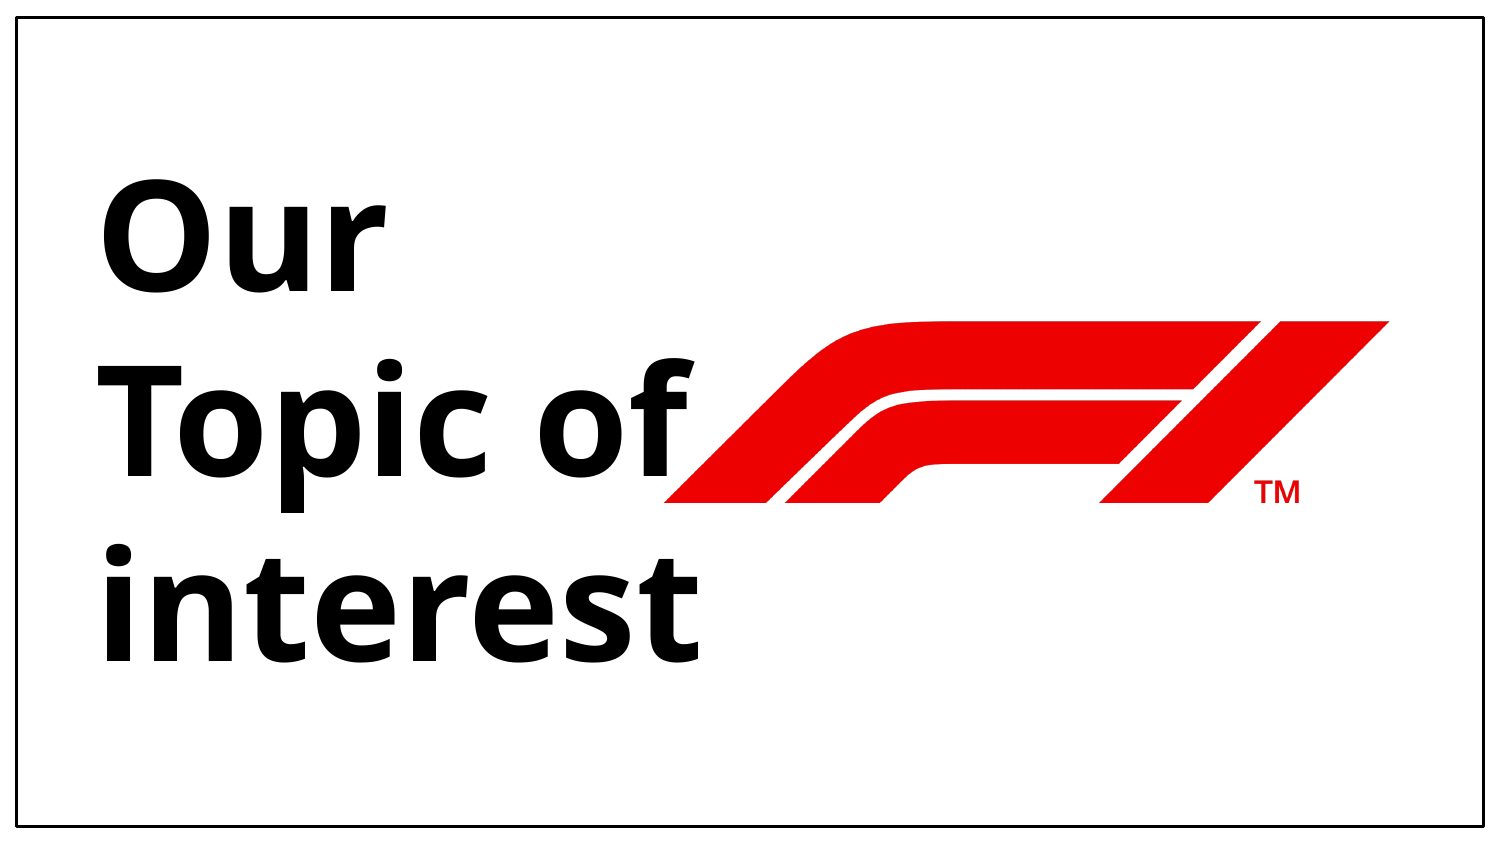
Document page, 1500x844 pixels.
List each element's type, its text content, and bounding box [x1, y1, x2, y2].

picture [648, 199, 1404, 625]
title Our Topic of interest [80, 185, 779, 644]
